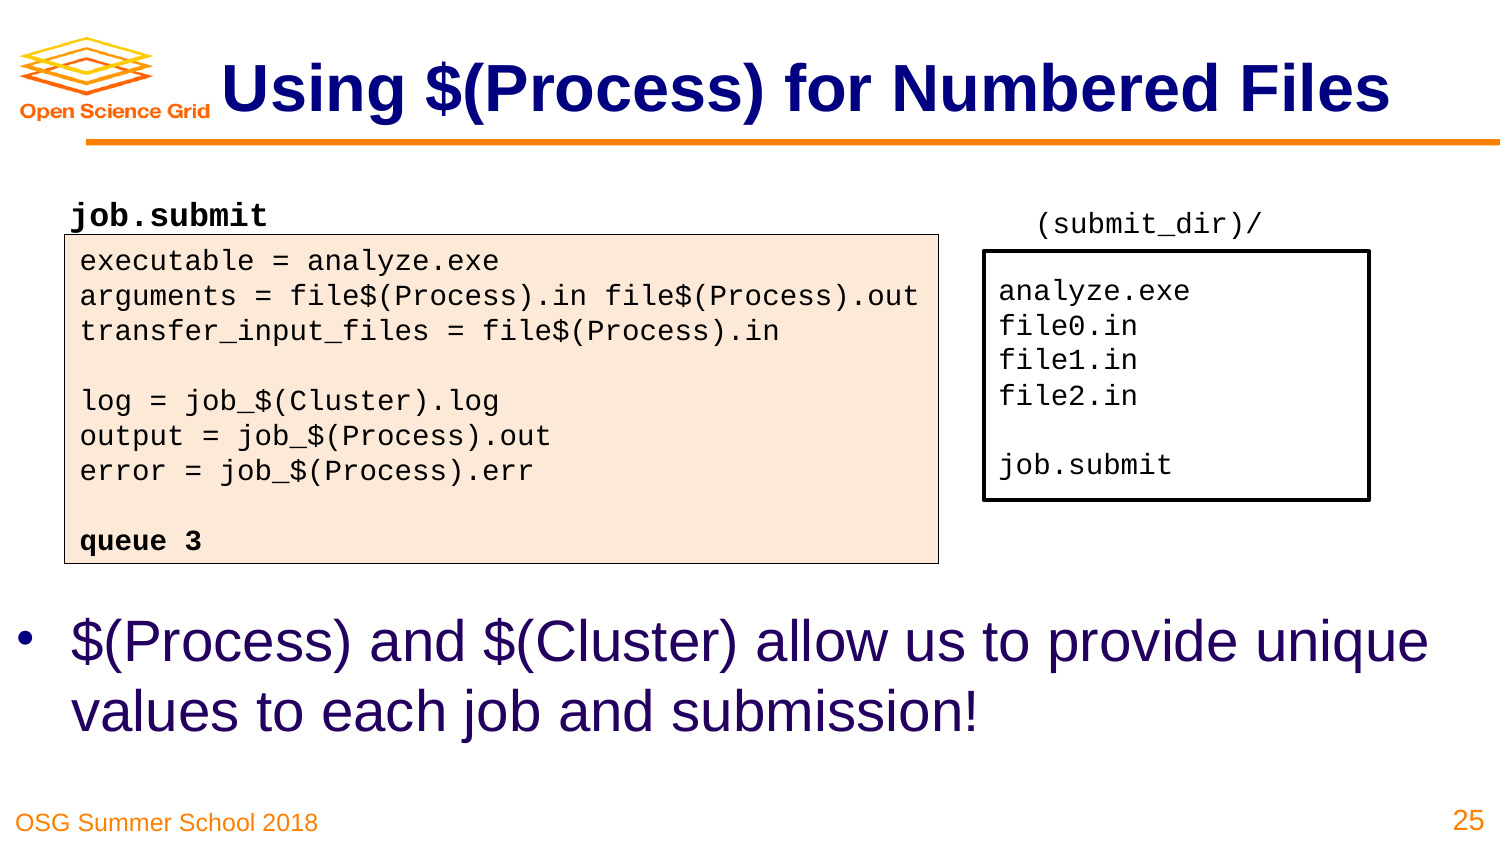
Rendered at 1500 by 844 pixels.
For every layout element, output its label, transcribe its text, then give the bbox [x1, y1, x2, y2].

picture [0, 20, 201, 134]
text_box job.submit [54, 185, 285, 241]
text_box analyze.exe file0.in file1.in file2.in job.submit [982, 249, 1371, 502]
text_box executable = analyze.exe arguments = file$(Process).in file$(Process).out transfer_input_files = file$(Process).in log = job_$(Cluster).log output = job_$(Process).out error = job_$(Process).err queue 3 [64, 234, 939, 564]
title Using $(Process) for Numbered Files [201, 14, 1432, 155]
list $(Process) and $(Cluster) allow us to provide unique values to each job and submission! [0, 595, 1500, 777]
text_box (submit_dir)/ [1020, 197, 1278, 248]
slide_number 25 [1430, 787, 1500, 844]
